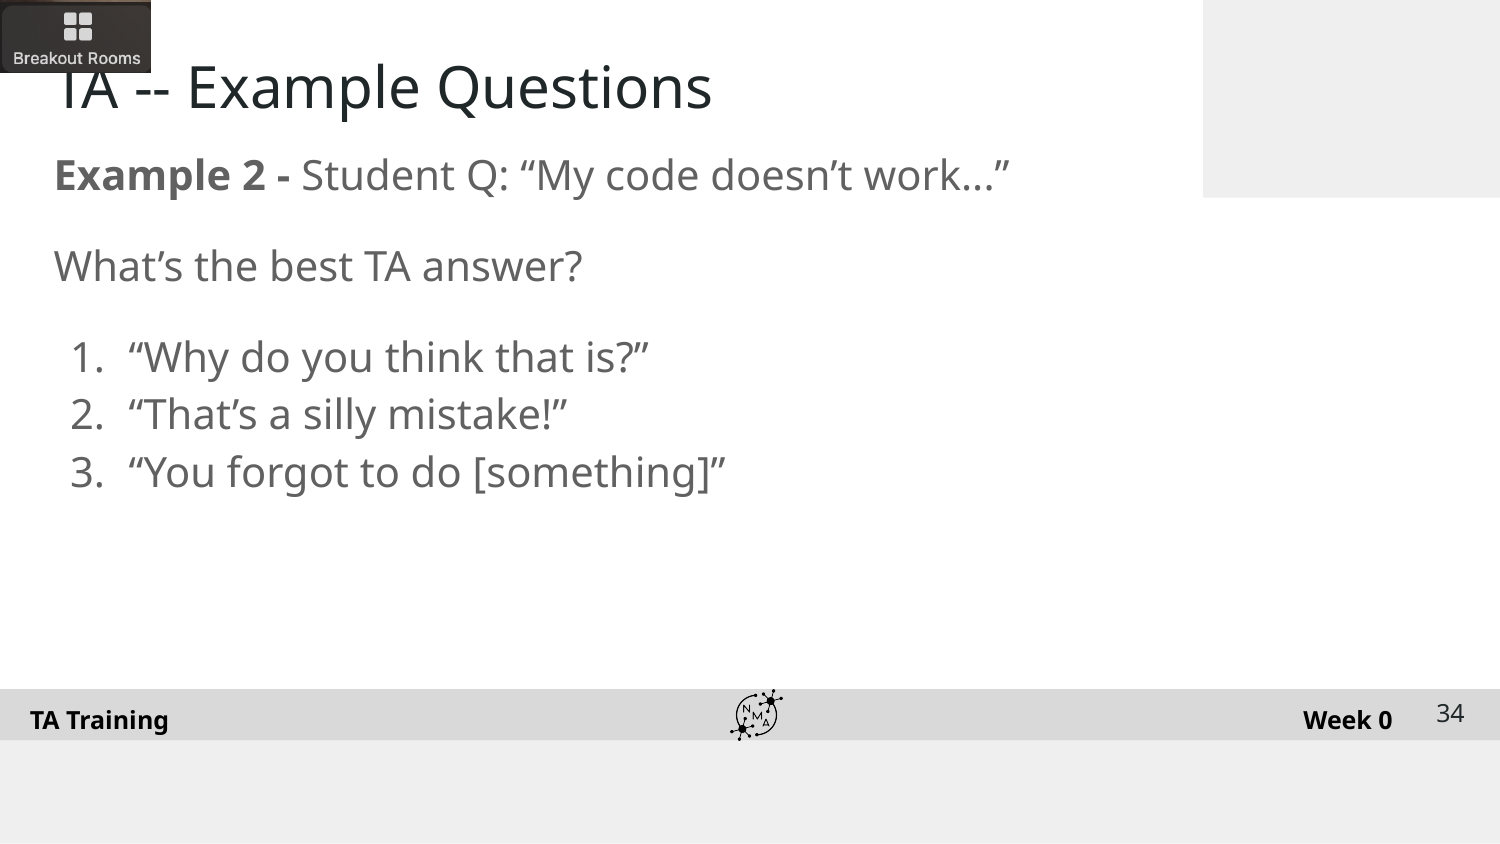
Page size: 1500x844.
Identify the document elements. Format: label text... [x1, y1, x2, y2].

picture [730, 689, 783, 741]
list Example 2 - Student Q: “My code doesn’t work...” What’s the best TA answer? “Why do you think that is?” “That’s a silly mistake!” “You forgot to do [something]” [38, 130, 1437, 687]
title TA -- Example Questions [38, 35, 1437, 130]
picture [0, 0, 151, 74]
slide_number ‹#› [1389, 689, 1480, 741]
